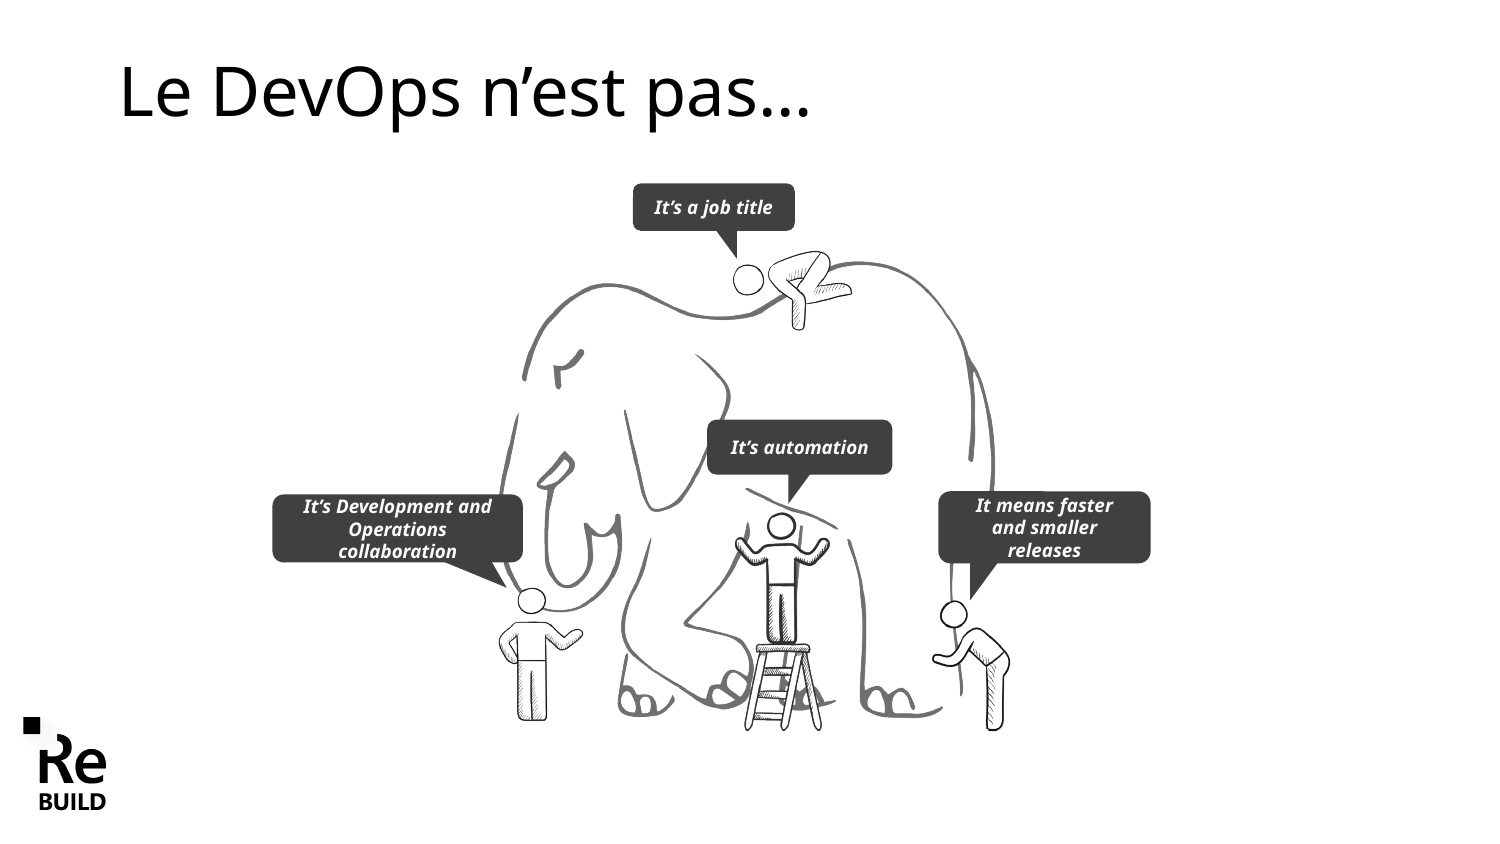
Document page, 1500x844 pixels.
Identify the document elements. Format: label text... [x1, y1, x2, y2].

picture [0, 692, 156, 844]
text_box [707, 419, 893, 504]
picture [404, 144, 1095, 835]
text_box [938, 491, 1151, 601]
title Le DevOps n’est pas… [103, 44, 1422, 144]
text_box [272, 494, 523, 603]
